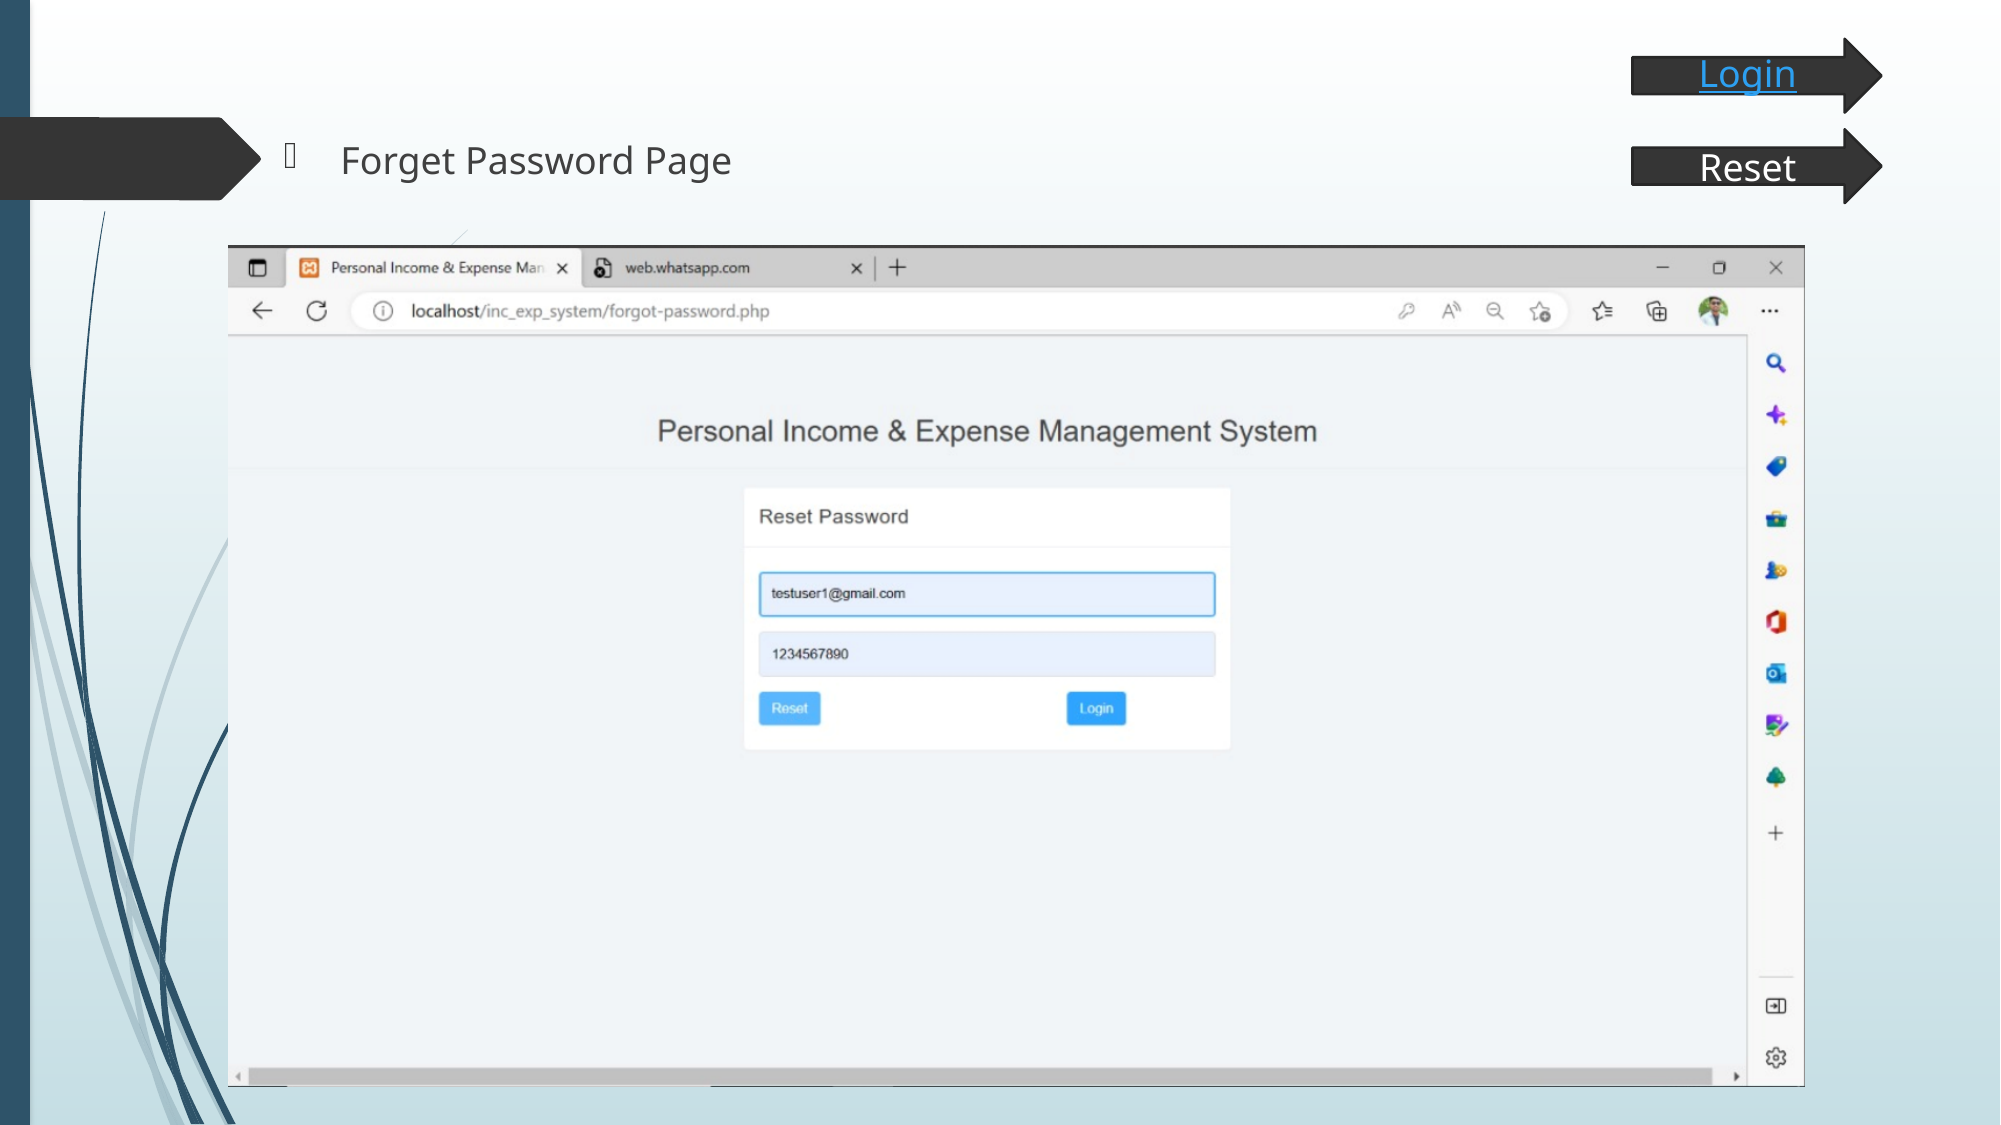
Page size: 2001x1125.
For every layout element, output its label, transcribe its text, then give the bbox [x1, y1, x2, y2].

text_box Login [1631, 37, 1883, 114]
picture [228, 245, 1805, 1087]
text_box Reset [1631, 128, 1883, 205]
list Forget Password Page [269, 129, 1731, 203]
